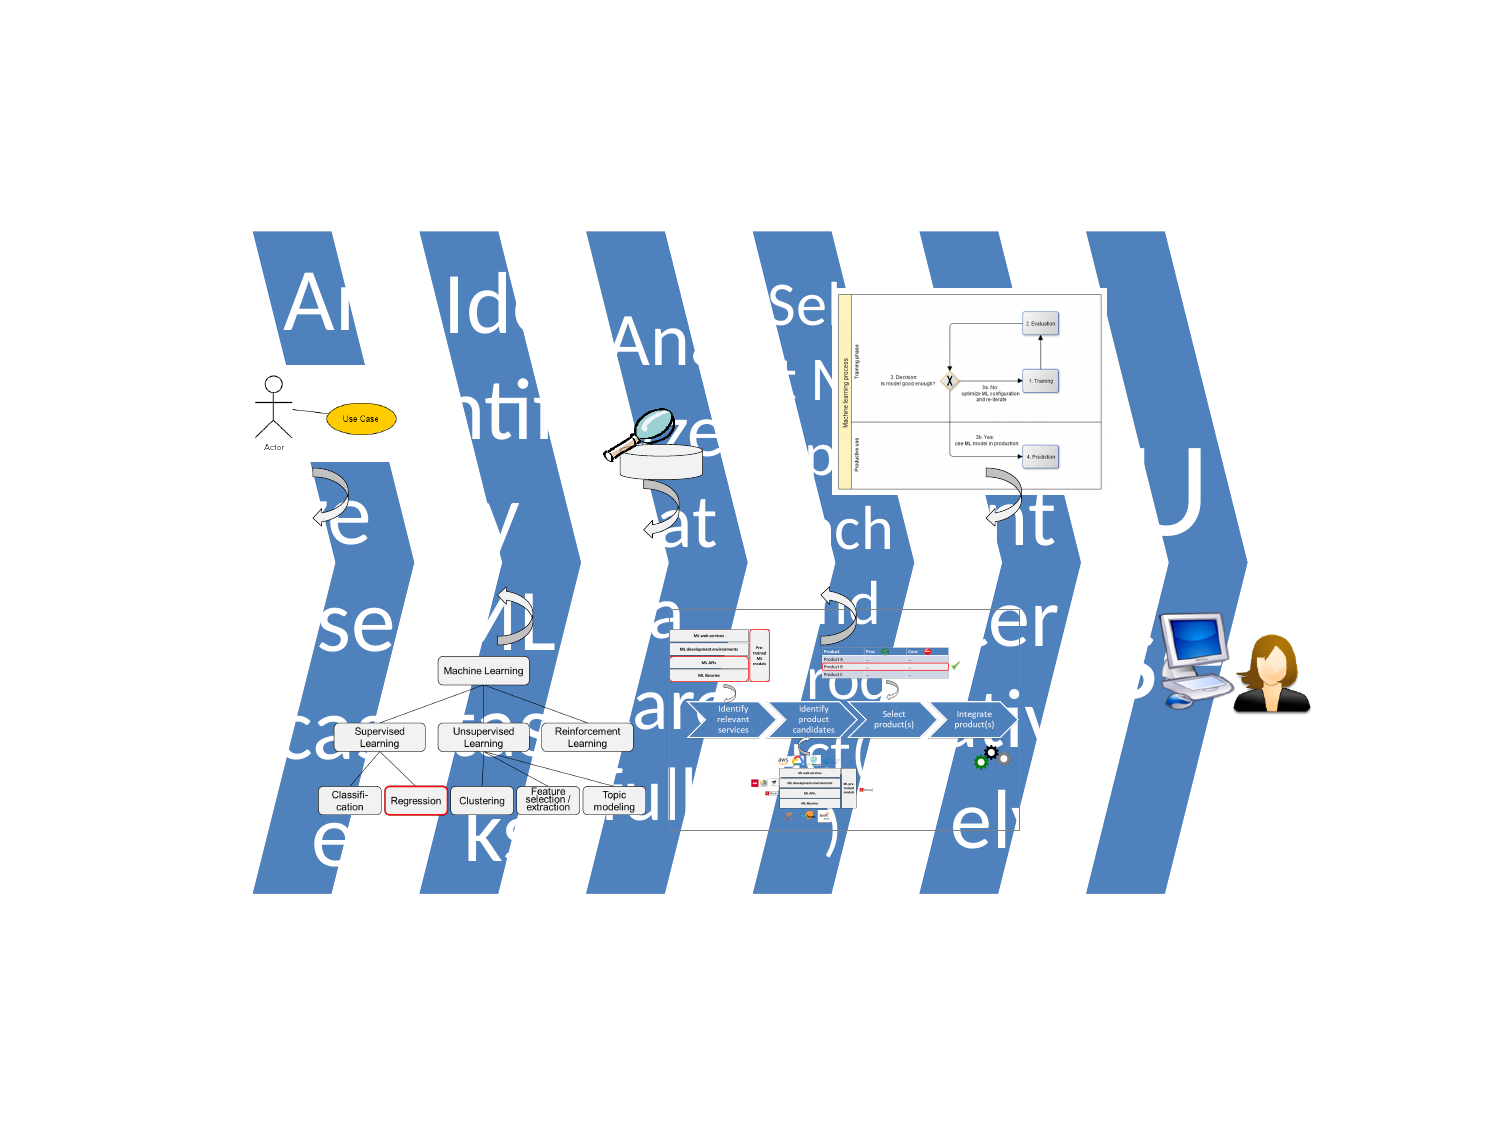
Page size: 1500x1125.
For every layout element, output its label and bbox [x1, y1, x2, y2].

picture [603, 408, 675, 462]
picture [245, 365, 405, 462]
picture [832, 288, 1108, 495]
text_box [249, 228, 1251, 897]
text_box [1145, 609, 1313, 717]
picture [669, 609, 1019, 830]
picture [317, 656, 647, 819]
